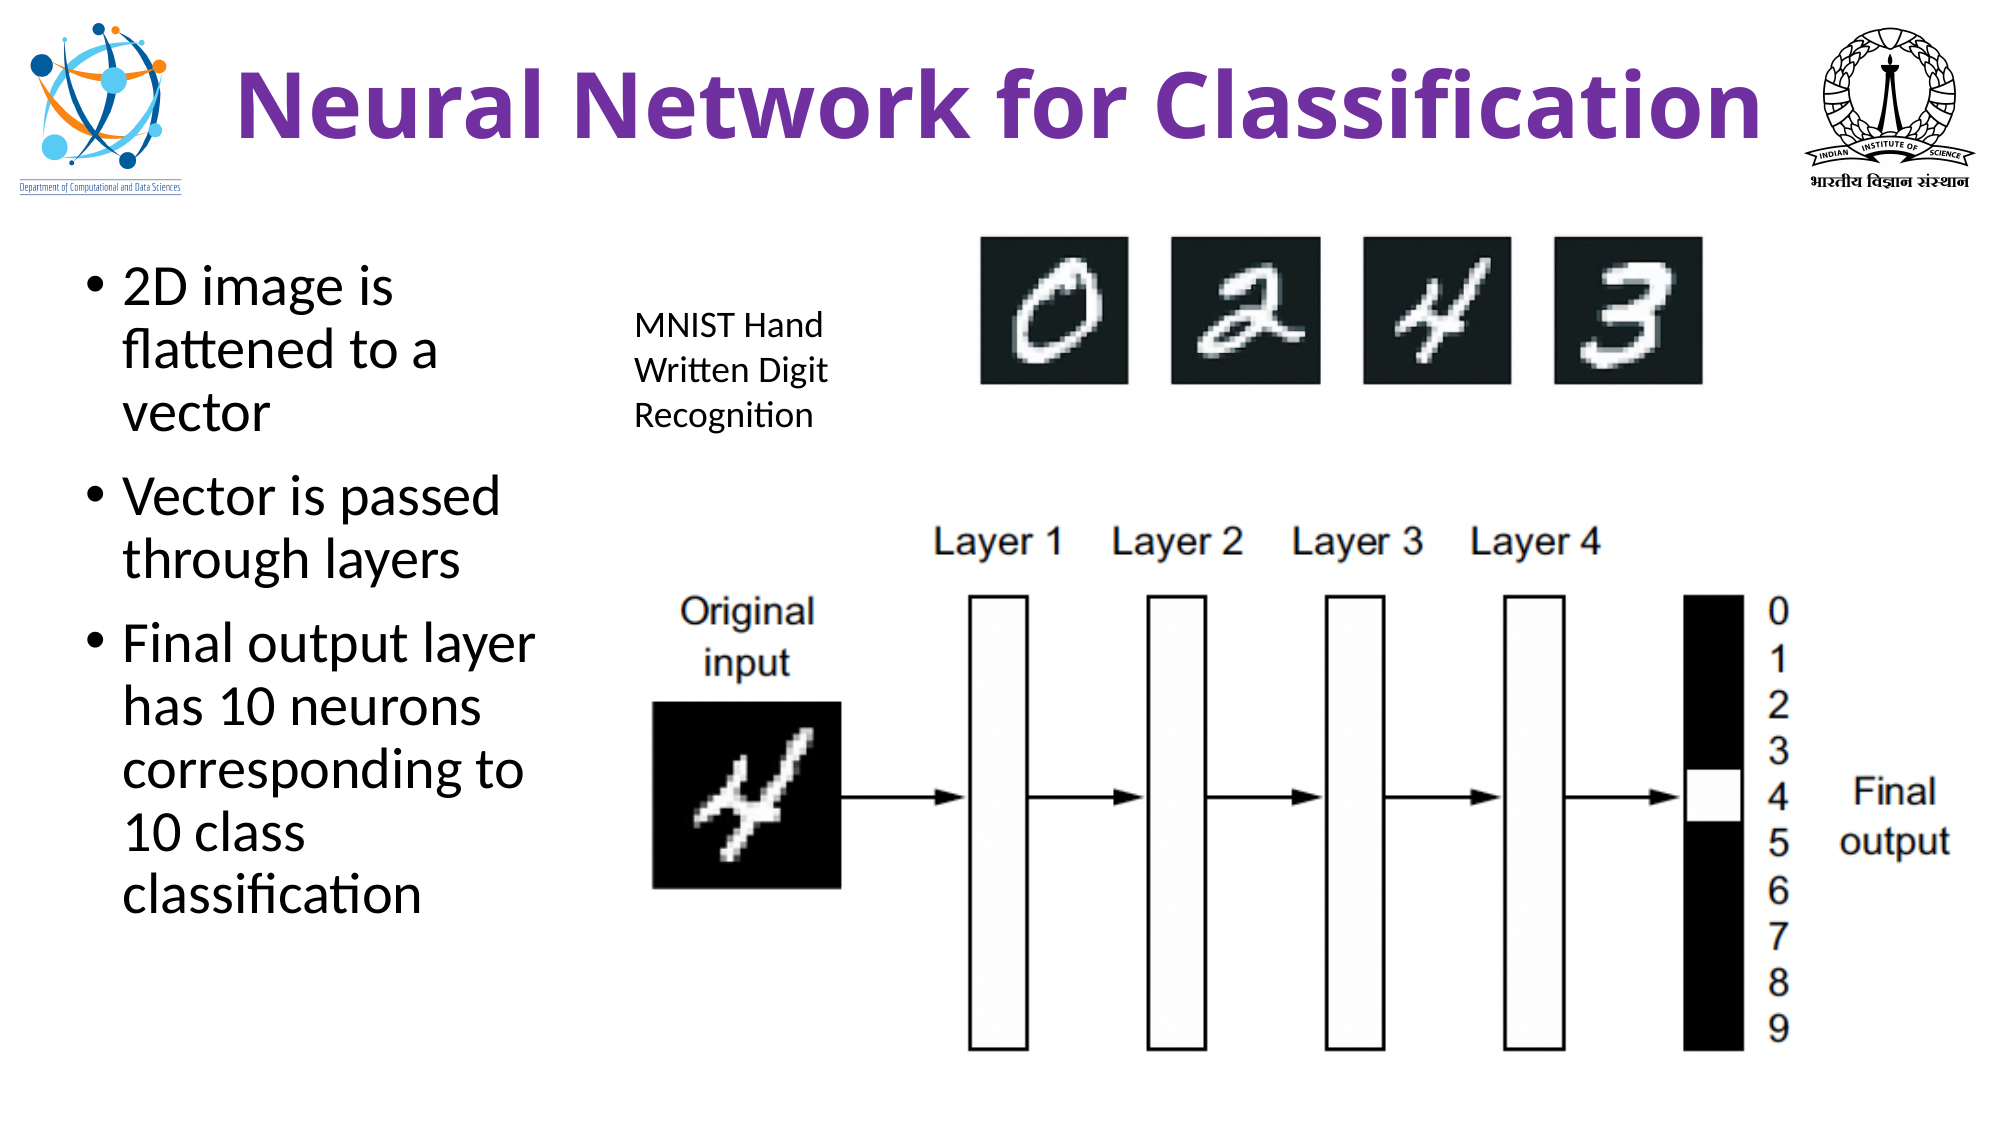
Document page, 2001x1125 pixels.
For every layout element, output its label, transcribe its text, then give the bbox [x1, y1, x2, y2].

picture [1863, 22, 1977, 196]
title Neural Network for Classification [137, 22, 1863, 196]
picture [555, 485, 2000, 1103]
picture [945, 195, 1730, 419]
text_box MNIST Hand Written Digit Recognition [619, 293, 946, 443]
picture [19, 22, 137, 196]
list 2D image is flattened to a vector Vector is passed through layers Final output layer has 10 neurons corresponding to 10 class classification [70, 247, 583, 1014]
